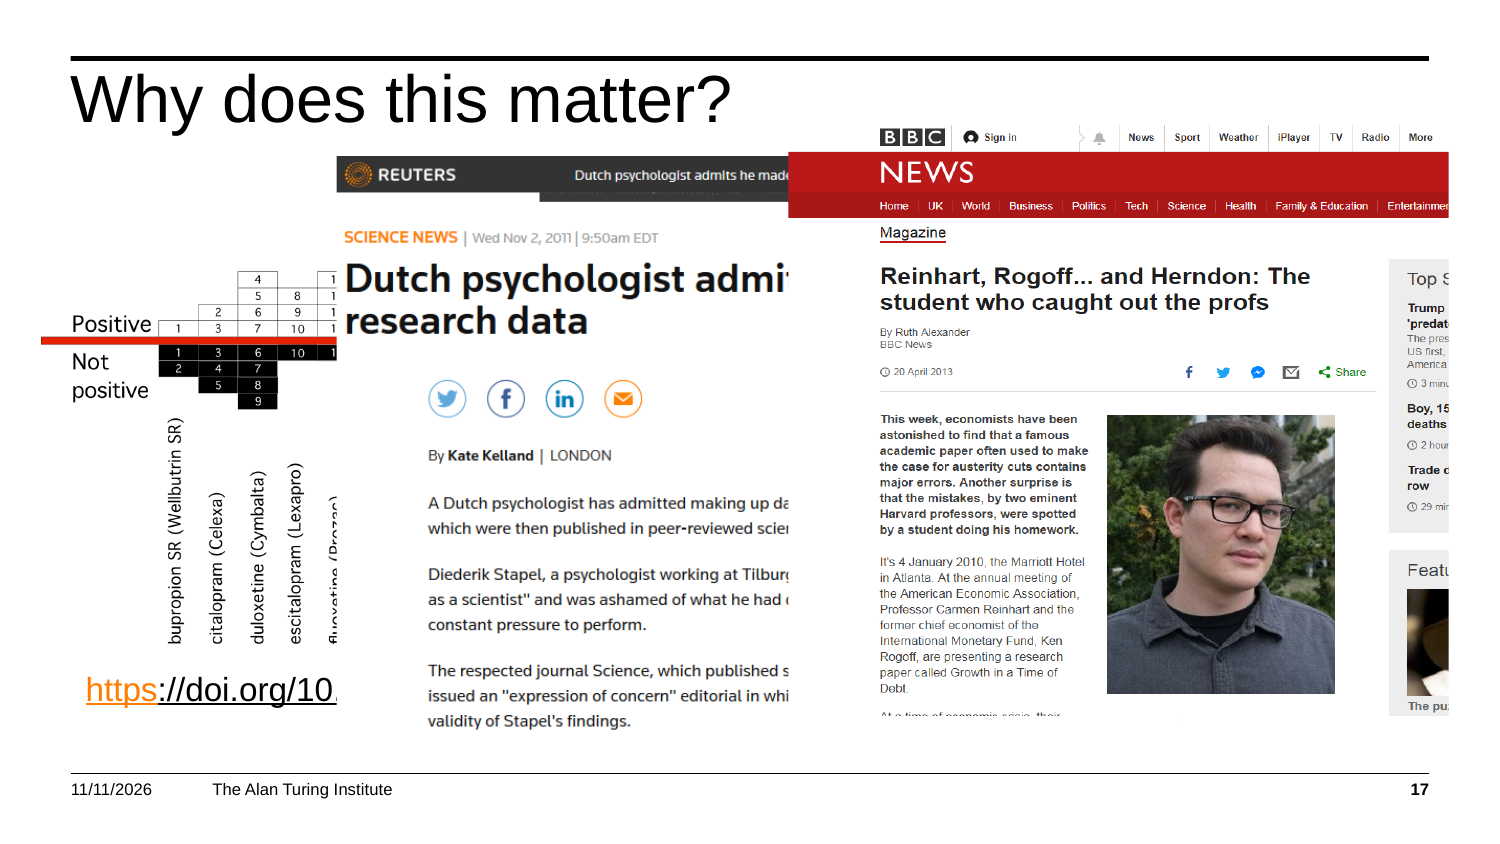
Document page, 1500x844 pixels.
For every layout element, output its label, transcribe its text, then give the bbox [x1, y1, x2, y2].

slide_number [70, 774, 207, 799]
picture [41, 125, 1450, 757]
text_box https://doi.org/10.6084/m9.figshare.3381379.v1 [70, 671, 331, 716]
slide_number 17 [1340, 774, 1430, 799]
title Why does this matter? [70, 55, 1430, 157]
